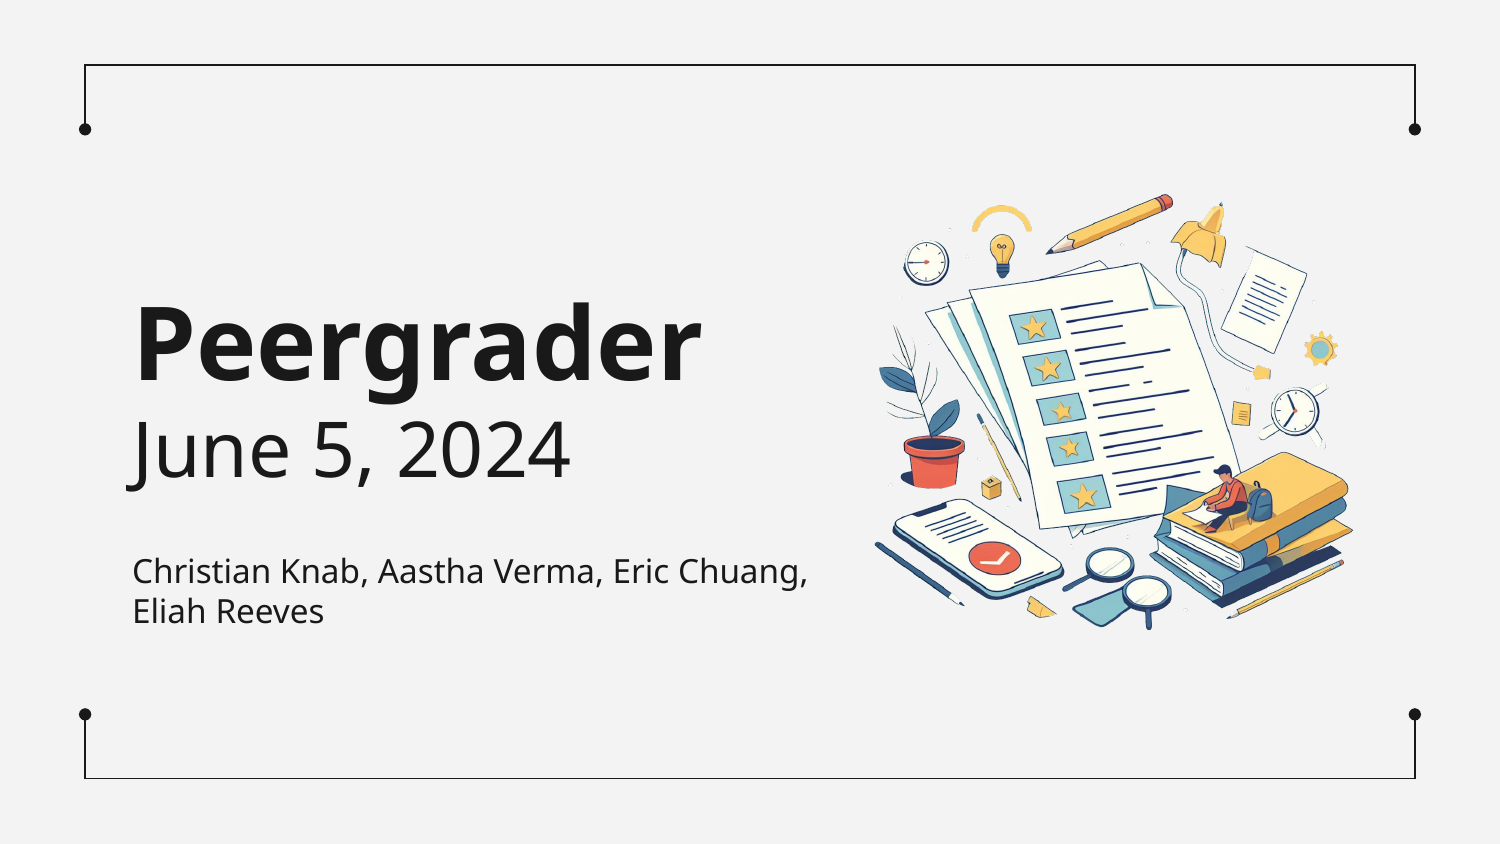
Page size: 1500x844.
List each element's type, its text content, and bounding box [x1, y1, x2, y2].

picture [846, 140, 1376, 671]
subtitle Christian Knab, Aastha Verma, Eric Chuang, Eliah Reeves [116, 535, 834, 671]
title Peergrader June 5, 2024 [116, 155, 834, 509]
